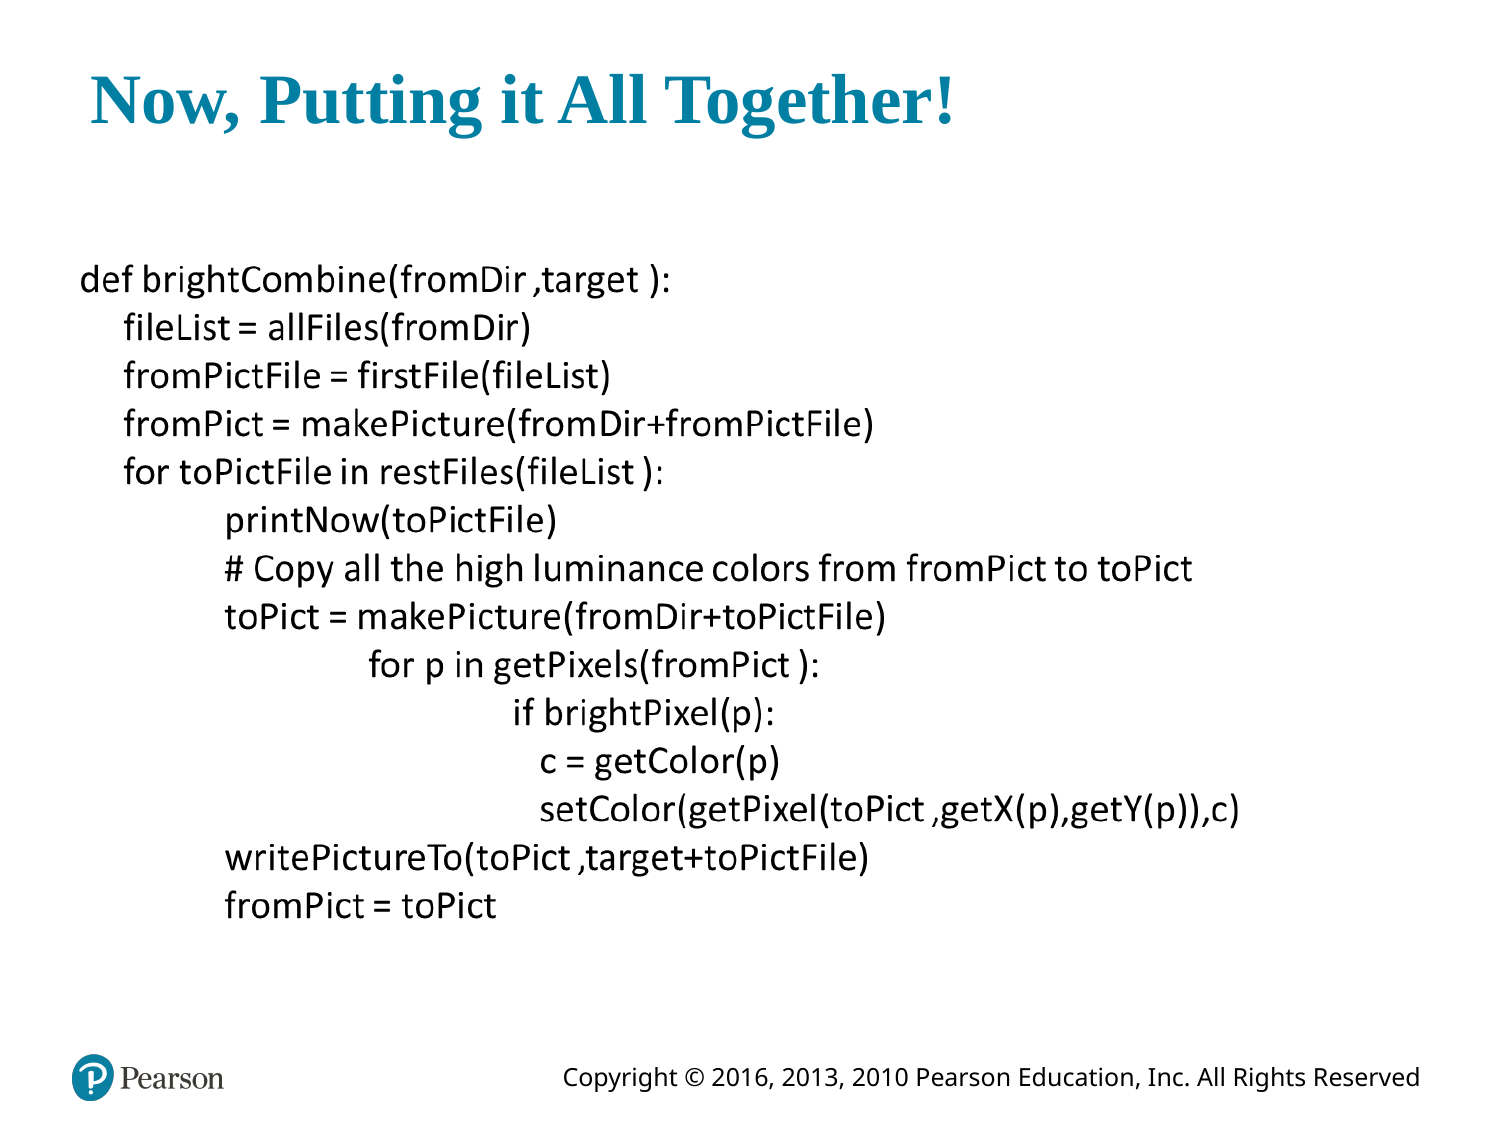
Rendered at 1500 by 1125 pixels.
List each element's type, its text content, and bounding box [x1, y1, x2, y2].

picture [98, 1054, 224, 1101]
picture [74, 241, 1241, 952]
picture [72, 1054, 88, 1070]
picture [80, 1063, 106, 1088]
picture [72, 1087, 83, 1101]
title Now, Putting it All Together! [75, 37, 1425, 256]
